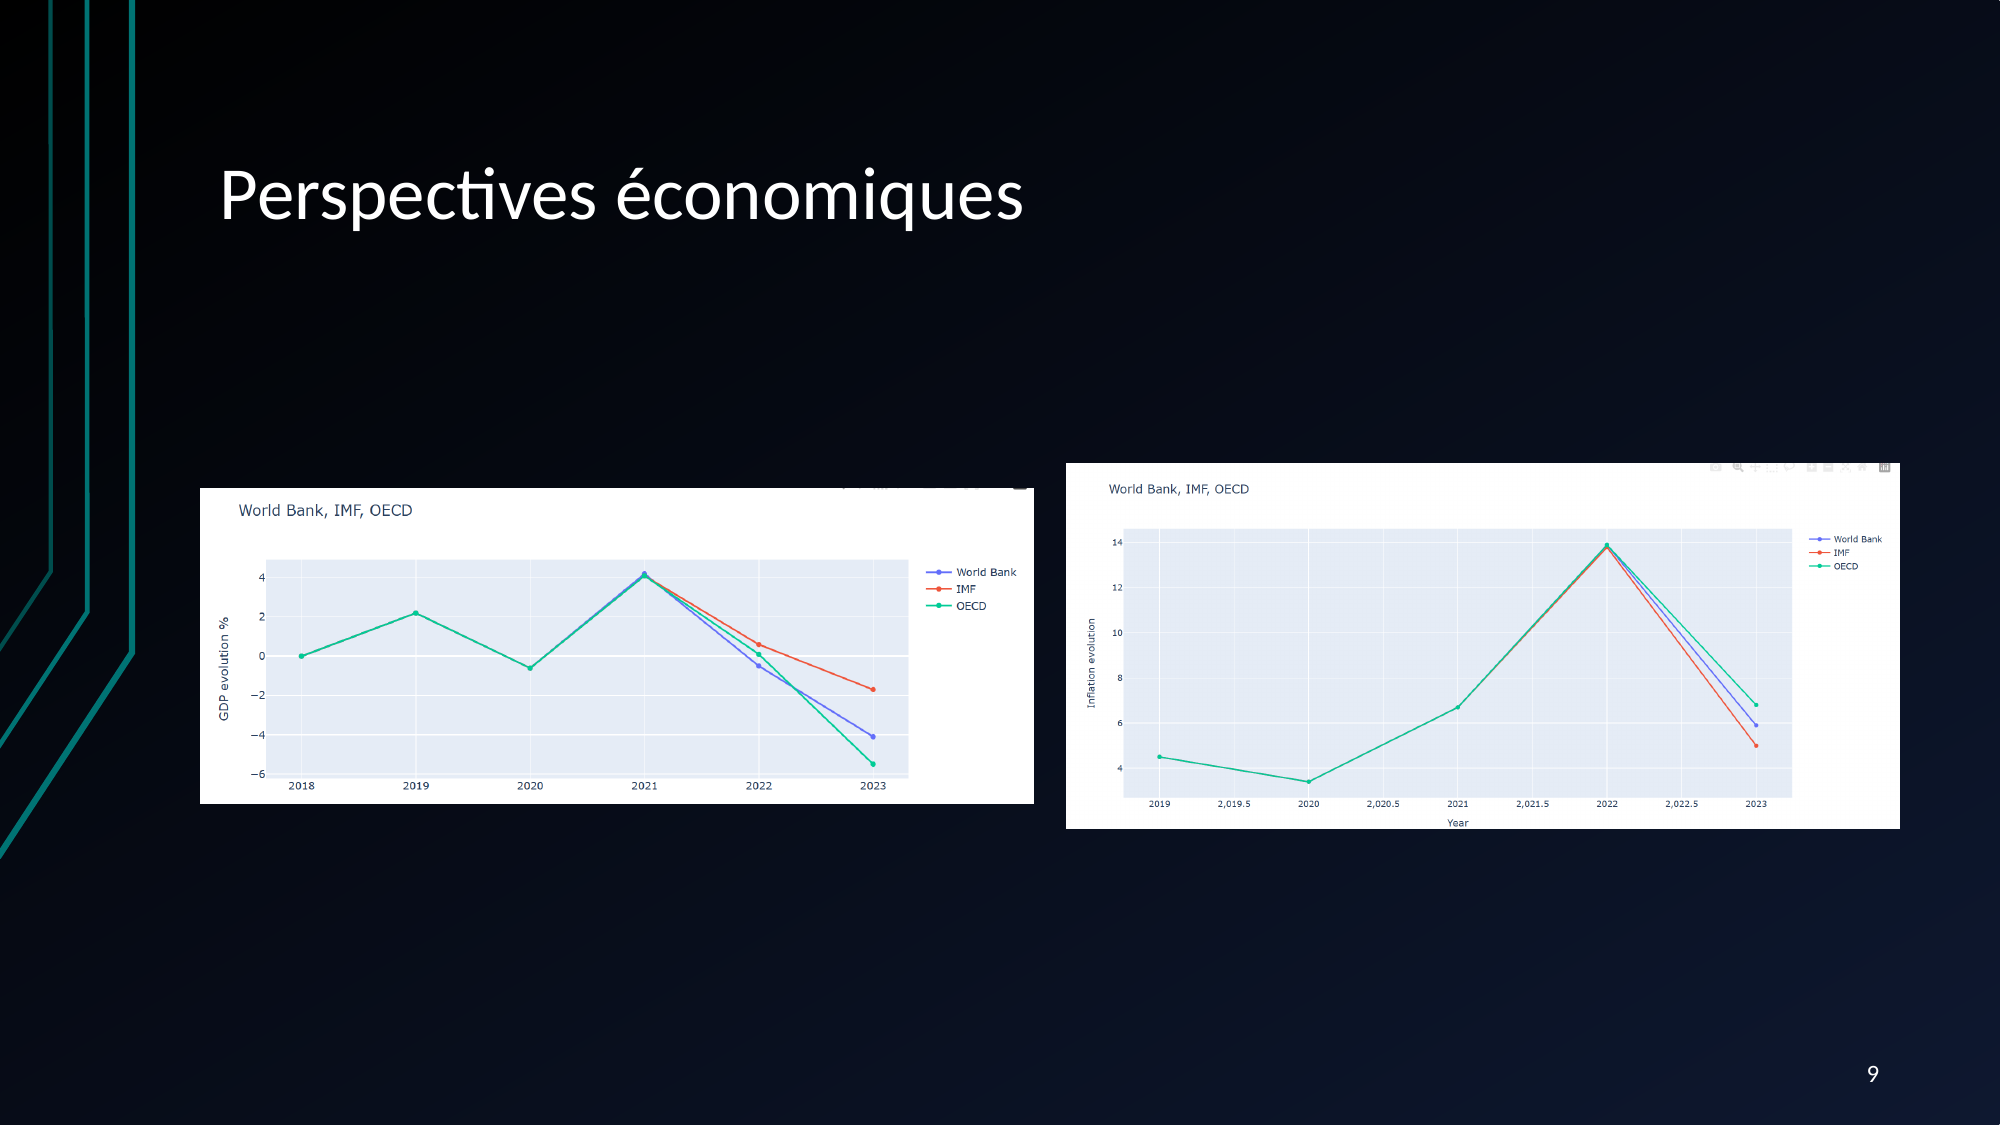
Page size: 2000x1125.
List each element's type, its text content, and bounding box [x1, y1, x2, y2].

title Perspectives économiques [199, 45, 1900, 246]
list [1066, 463, 1900, 829]
slide_number 9 [1732, 1042, 1900, 1103]
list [199, 488, 1034, 804]
